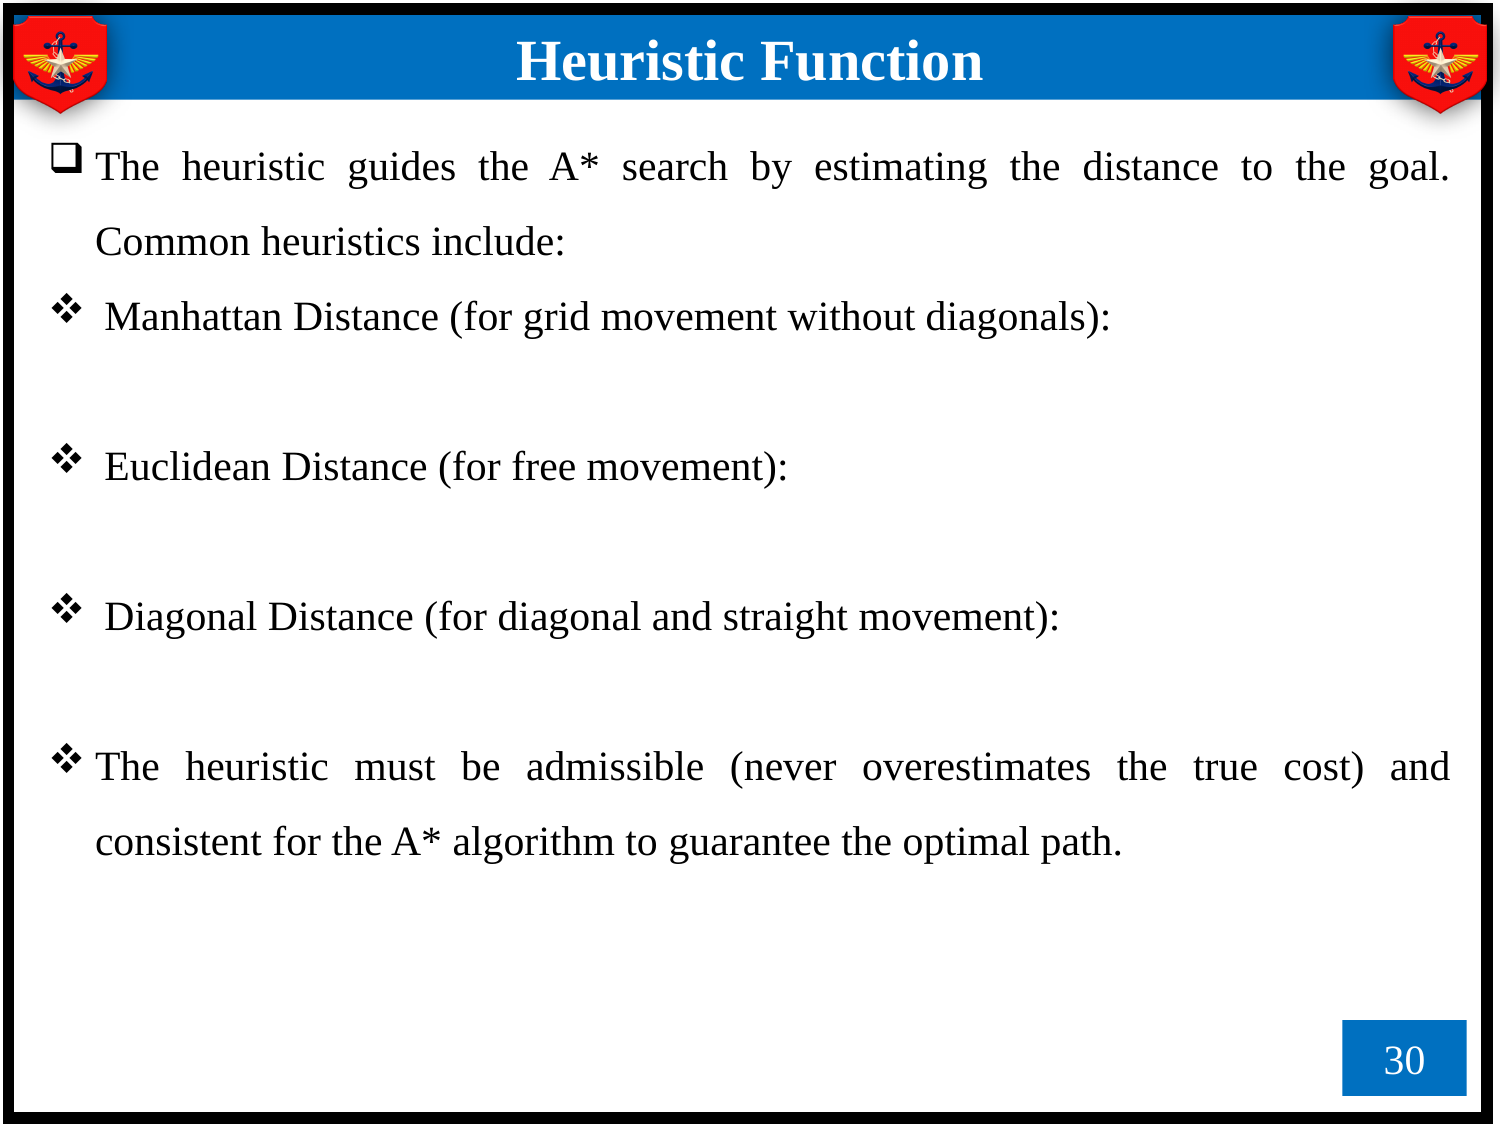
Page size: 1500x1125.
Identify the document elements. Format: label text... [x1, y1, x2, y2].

picture [12, 16, 107, 114]
slide_number 30 [1342, 1020, 1467, 1096]
picture [1393, 16, 1487, 114]
text_box [7, 8, 1488, 1119]
